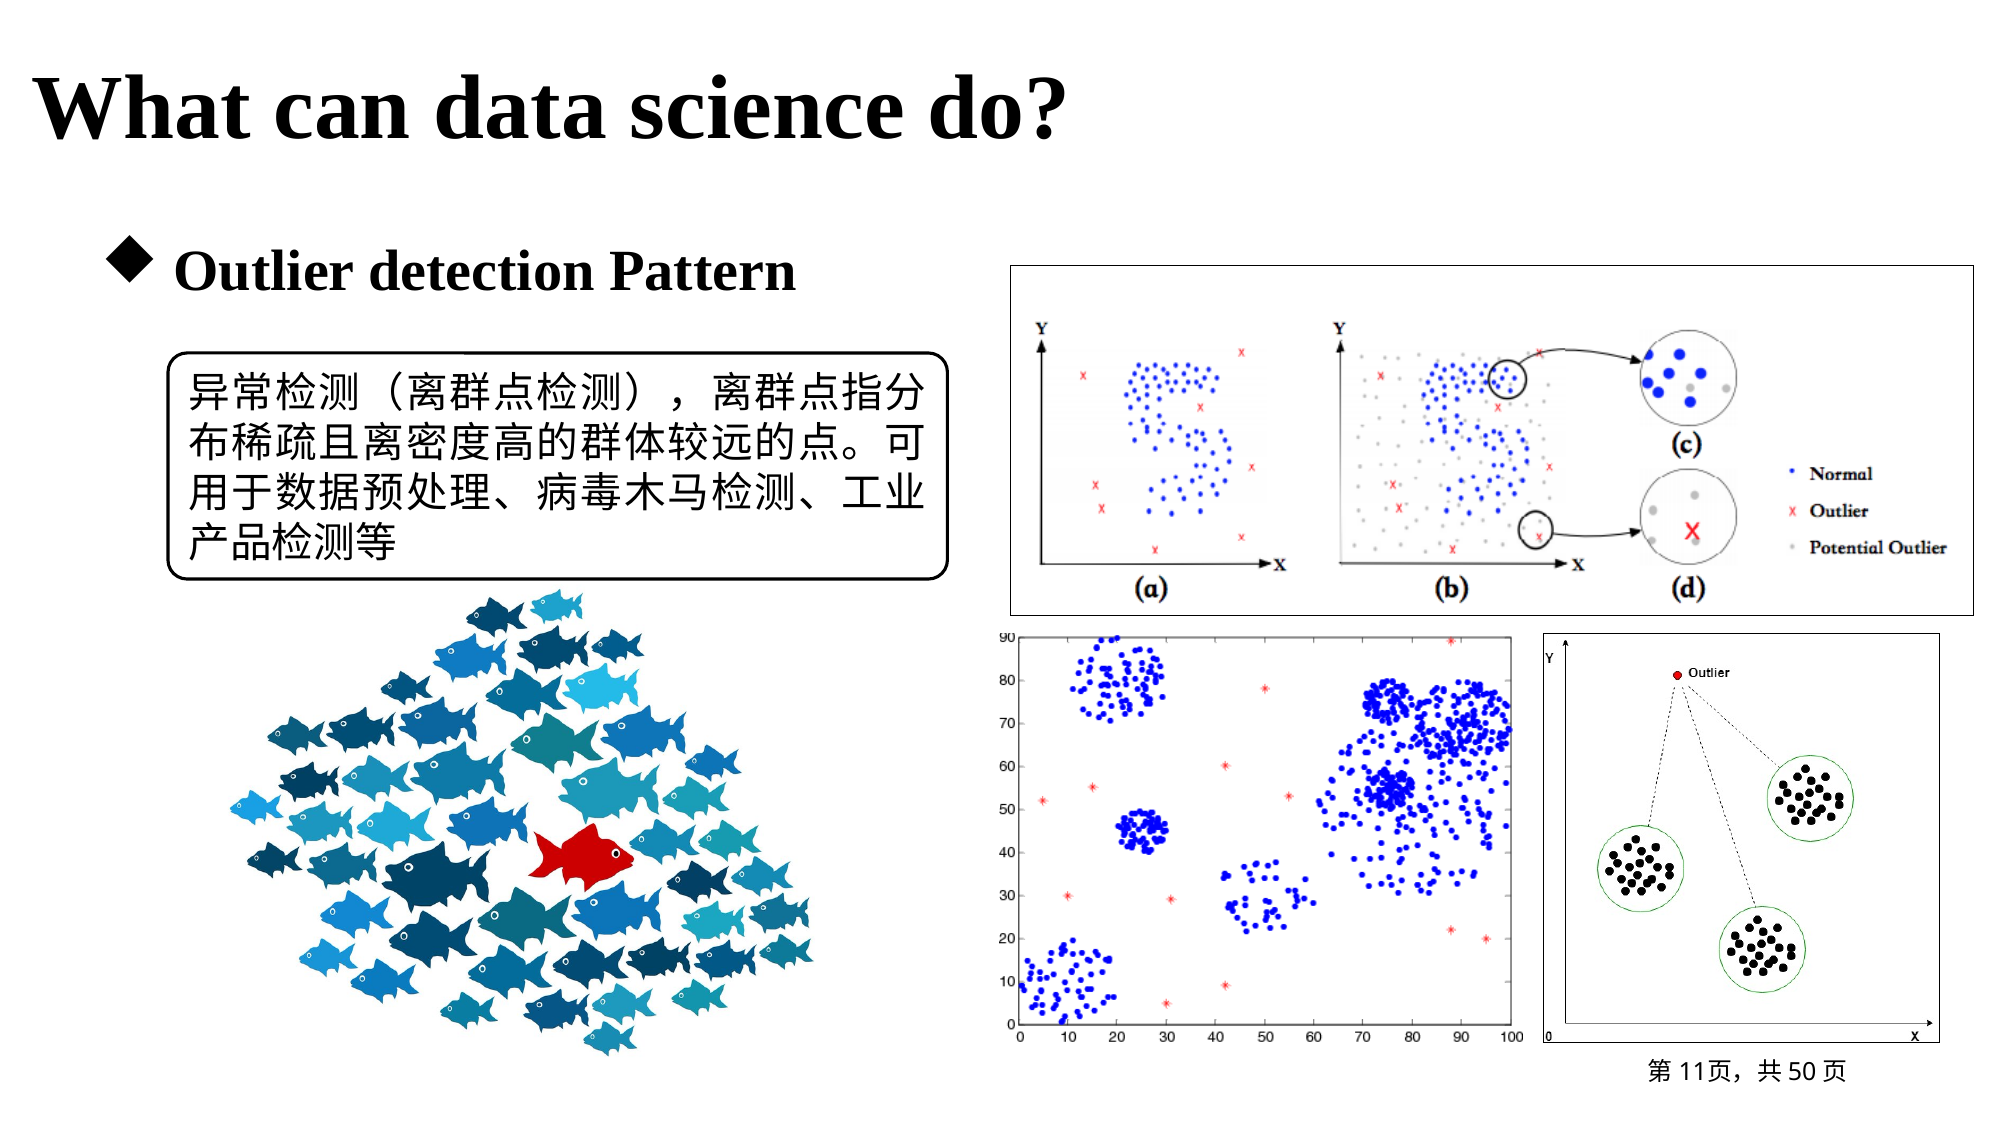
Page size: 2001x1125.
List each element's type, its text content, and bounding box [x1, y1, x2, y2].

picture [219, 564, 857, 1067]
slide_number [1412, 1042, 1863, 1103]
text_box Outlier detection Pattern [85, 224, 1094, 309]
picture [999, 633, 1523, 1043]
text_box What can data science do? [16, 0, 1742, 218]
text_box 异常检测（离群点检测），离群点指分布稀疏且离密度高的群体较远的点。可用于数据预处理、病毒木马检测、工业产品检测等 [166, 351, 949, 581]
picture [1543, 633, 1940, 1043]
picture [1009, 265, 1974, 616]
